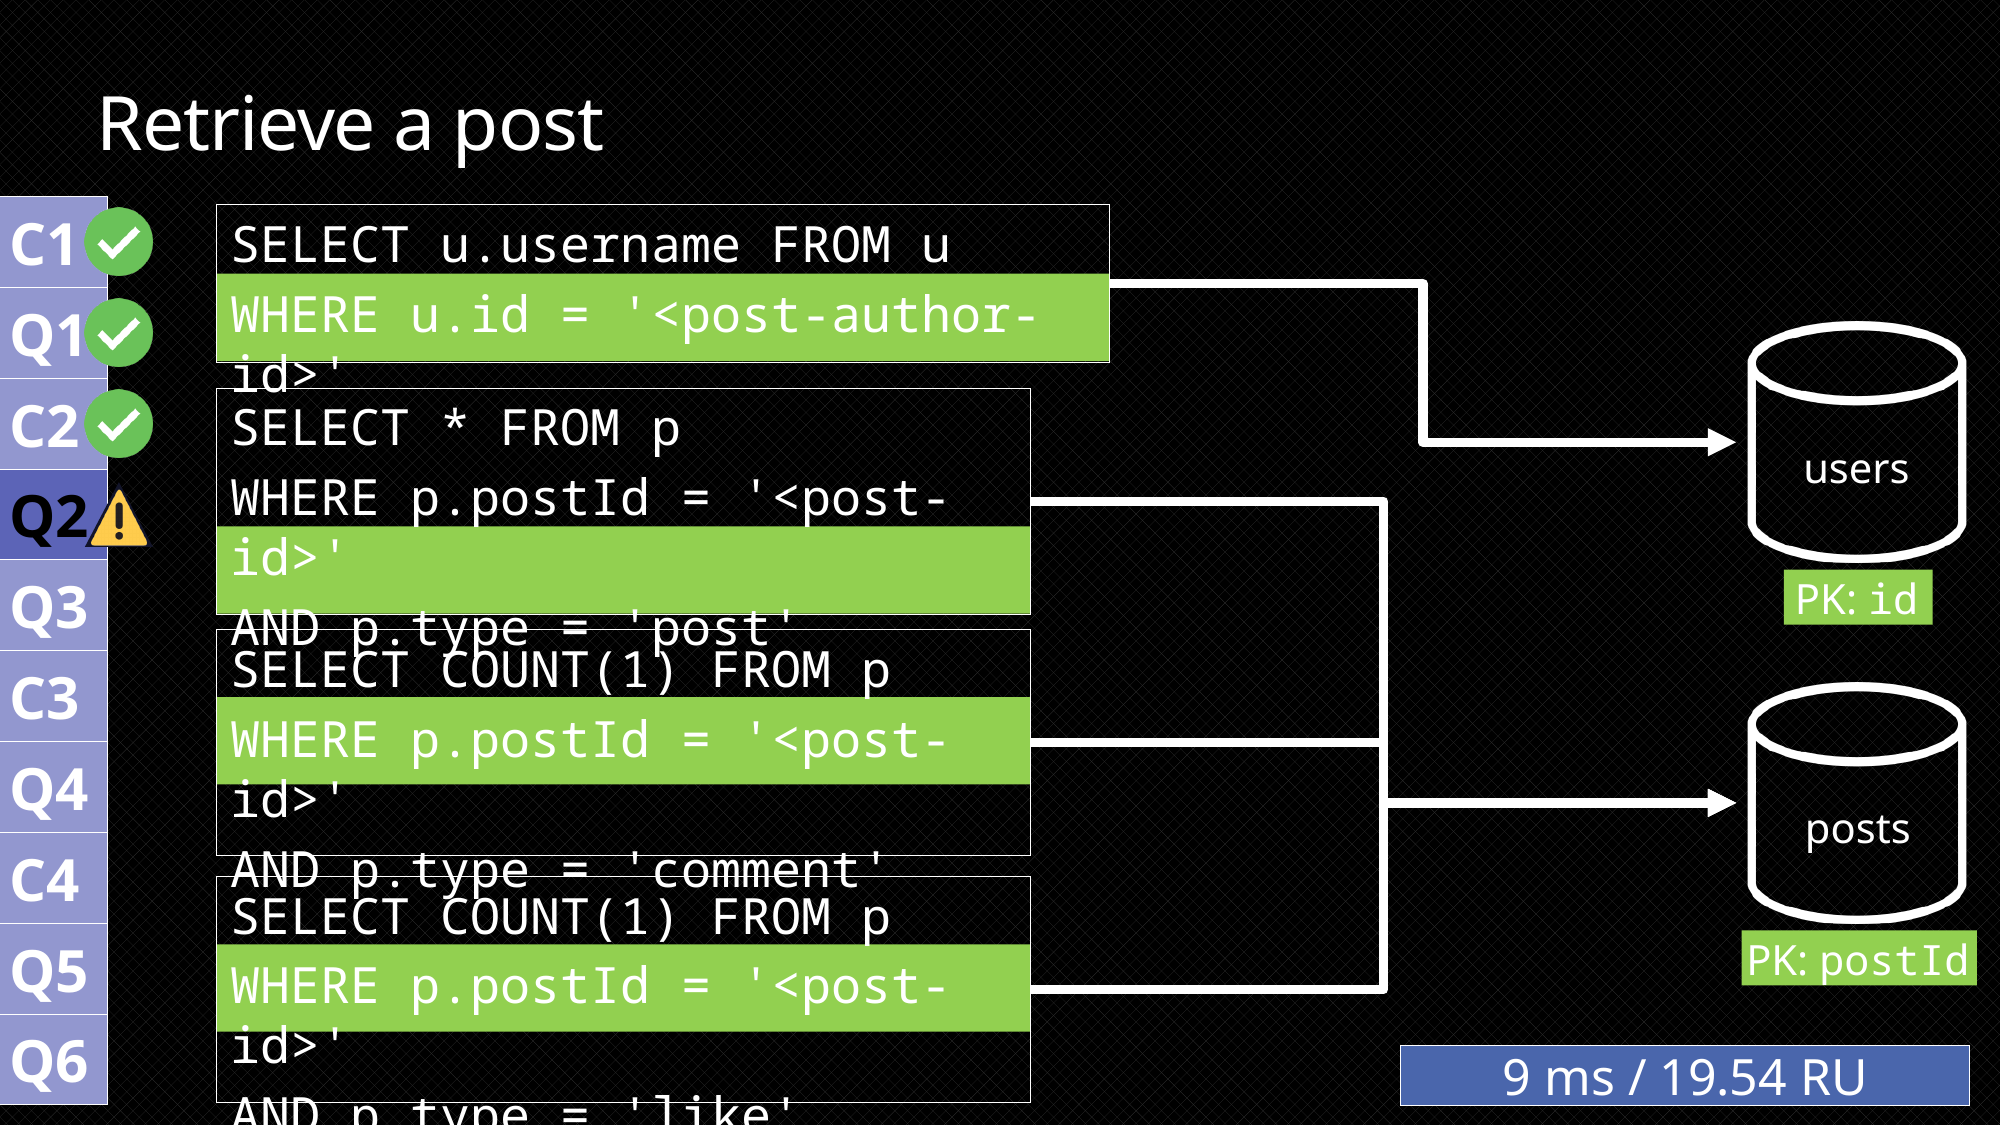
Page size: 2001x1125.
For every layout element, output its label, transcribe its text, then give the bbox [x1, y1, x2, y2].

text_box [1030, 802, 1737, 990]
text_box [84, 389, 154, 458]
text_box Q4 [0, 741, 108, 833]
text_box C1 [0, 196, 108, 287]
text_box C2 [0, 378, 108, 469]
text_box SELECT u.username FROM u WHERE u.id = '<post-author-id>' [216, 204, 1110, 363]
text_box Q5 [0, 923, 108, 1014]
text_box [1783, 569, 1934, 626]
text_box Q1 [0, 287, 108, 378]
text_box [84, 207, 154, 276]
title Retrieve a post [96, 75, 1904, 166]
text_box Q6 [0, 1014, 108, 1105]
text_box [1109, 283, 1737, 443]
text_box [1030, 500, 1737, 742]
picture [1737, 682, 1978, 924]
text_box SELECT COUNT(1) FROM p WHERE p.postId = '<post-id>' AND p.type = 'comment' [216, 629, 1030, 856]
picture [1735, 321, 1978, 563]
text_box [1030, 742, 1737, 802]
text_box SELECT * FROM p WHERE p.postId = '<post-id>' AND p.type = 'post' [216, 388, 1031, 615]
text_box C4 [0, 833, 108, 923]
text_box Q3 [0, 559, 108, 650]
text_box 9 ms / 19.54 RU [1400, 1045, 1970, 1106]
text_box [84, 481, 154, 548]
text_box [1741, 929, 1978, 986]
text_box SELECT COUNT(1) FROM p WHERE p.postId = '<post-id>' AND p.type = 'like' [216, 876, 1031, 1103]
text_box Q2 [0, 469, 108, 559]
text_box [84, 298, 154, 367]
text_box PK: id [1795, 572, 1918, 623]
text_box PK: postId [1746, 933, 1970, 984]
text_box C3 [0, 650, 108, 741]
